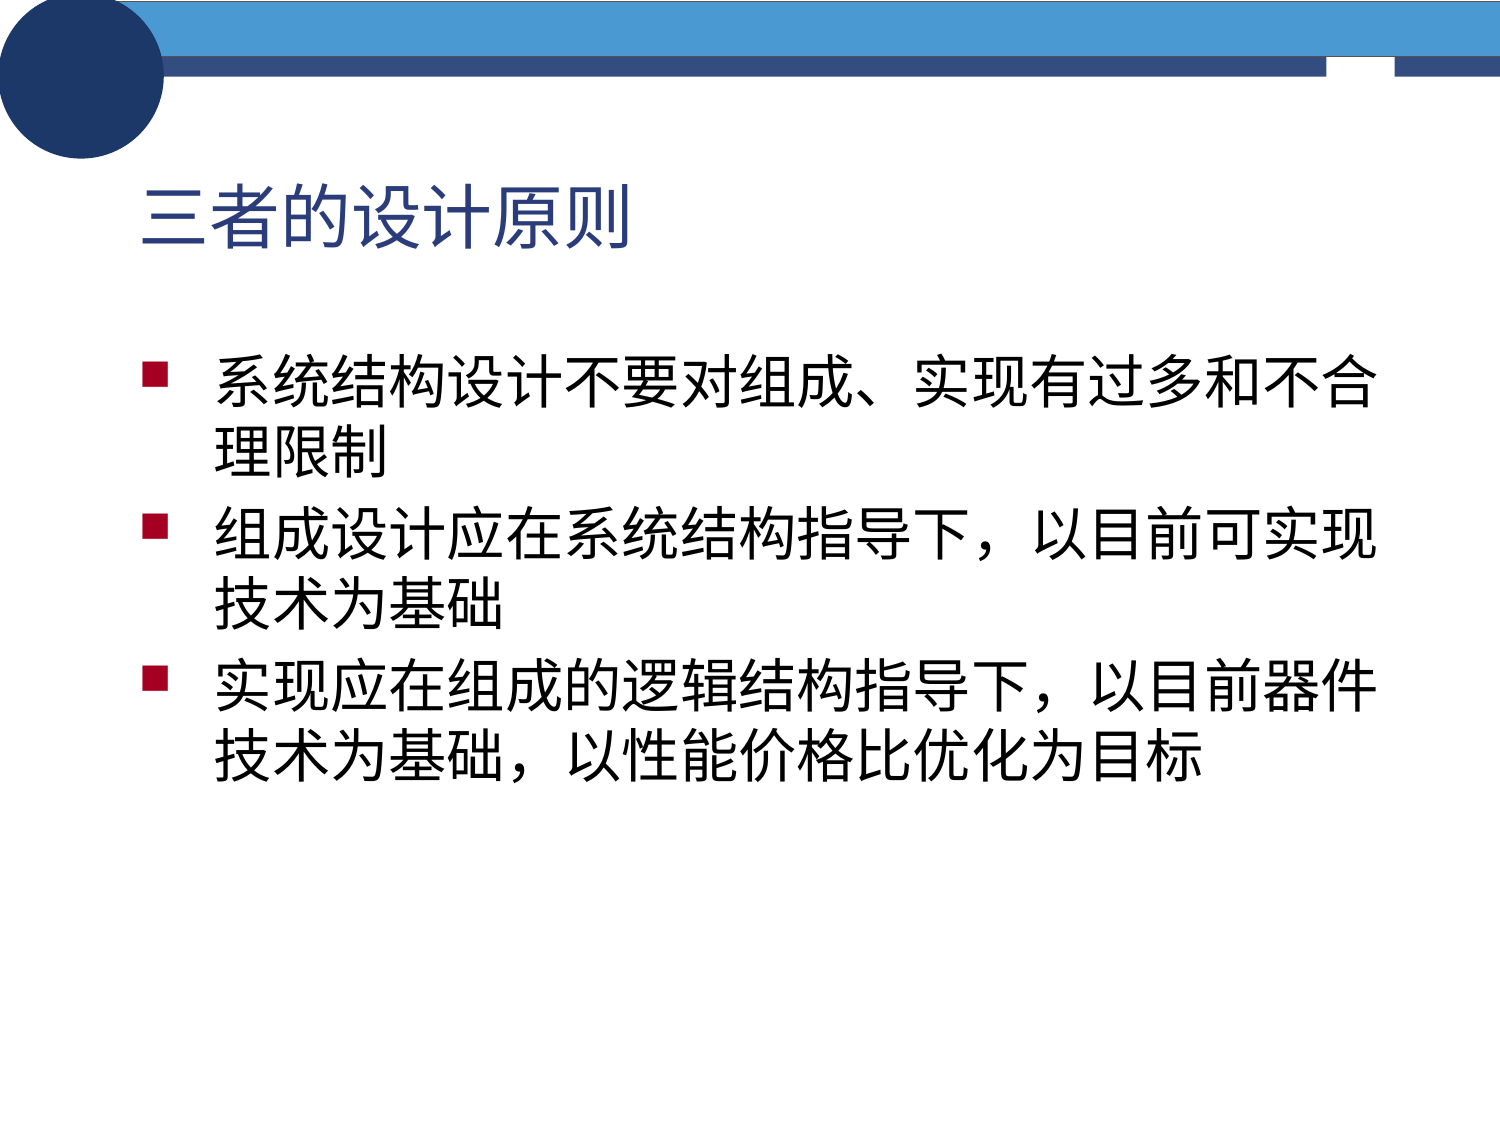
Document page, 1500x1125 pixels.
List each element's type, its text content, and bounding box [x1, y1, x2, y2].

list 系统结构设计不要对组成、实现有过多和不合理限制 组成设计应在系统结构指导下，以目前可实现技术为基础 实现应在组成的逻辑结构指导下，以目前器件技术为基础，以性能价格比优化为目标 [123, 337, 1400, 1014]
title 三者的设计原则 [123, 77, 1400, 266]
